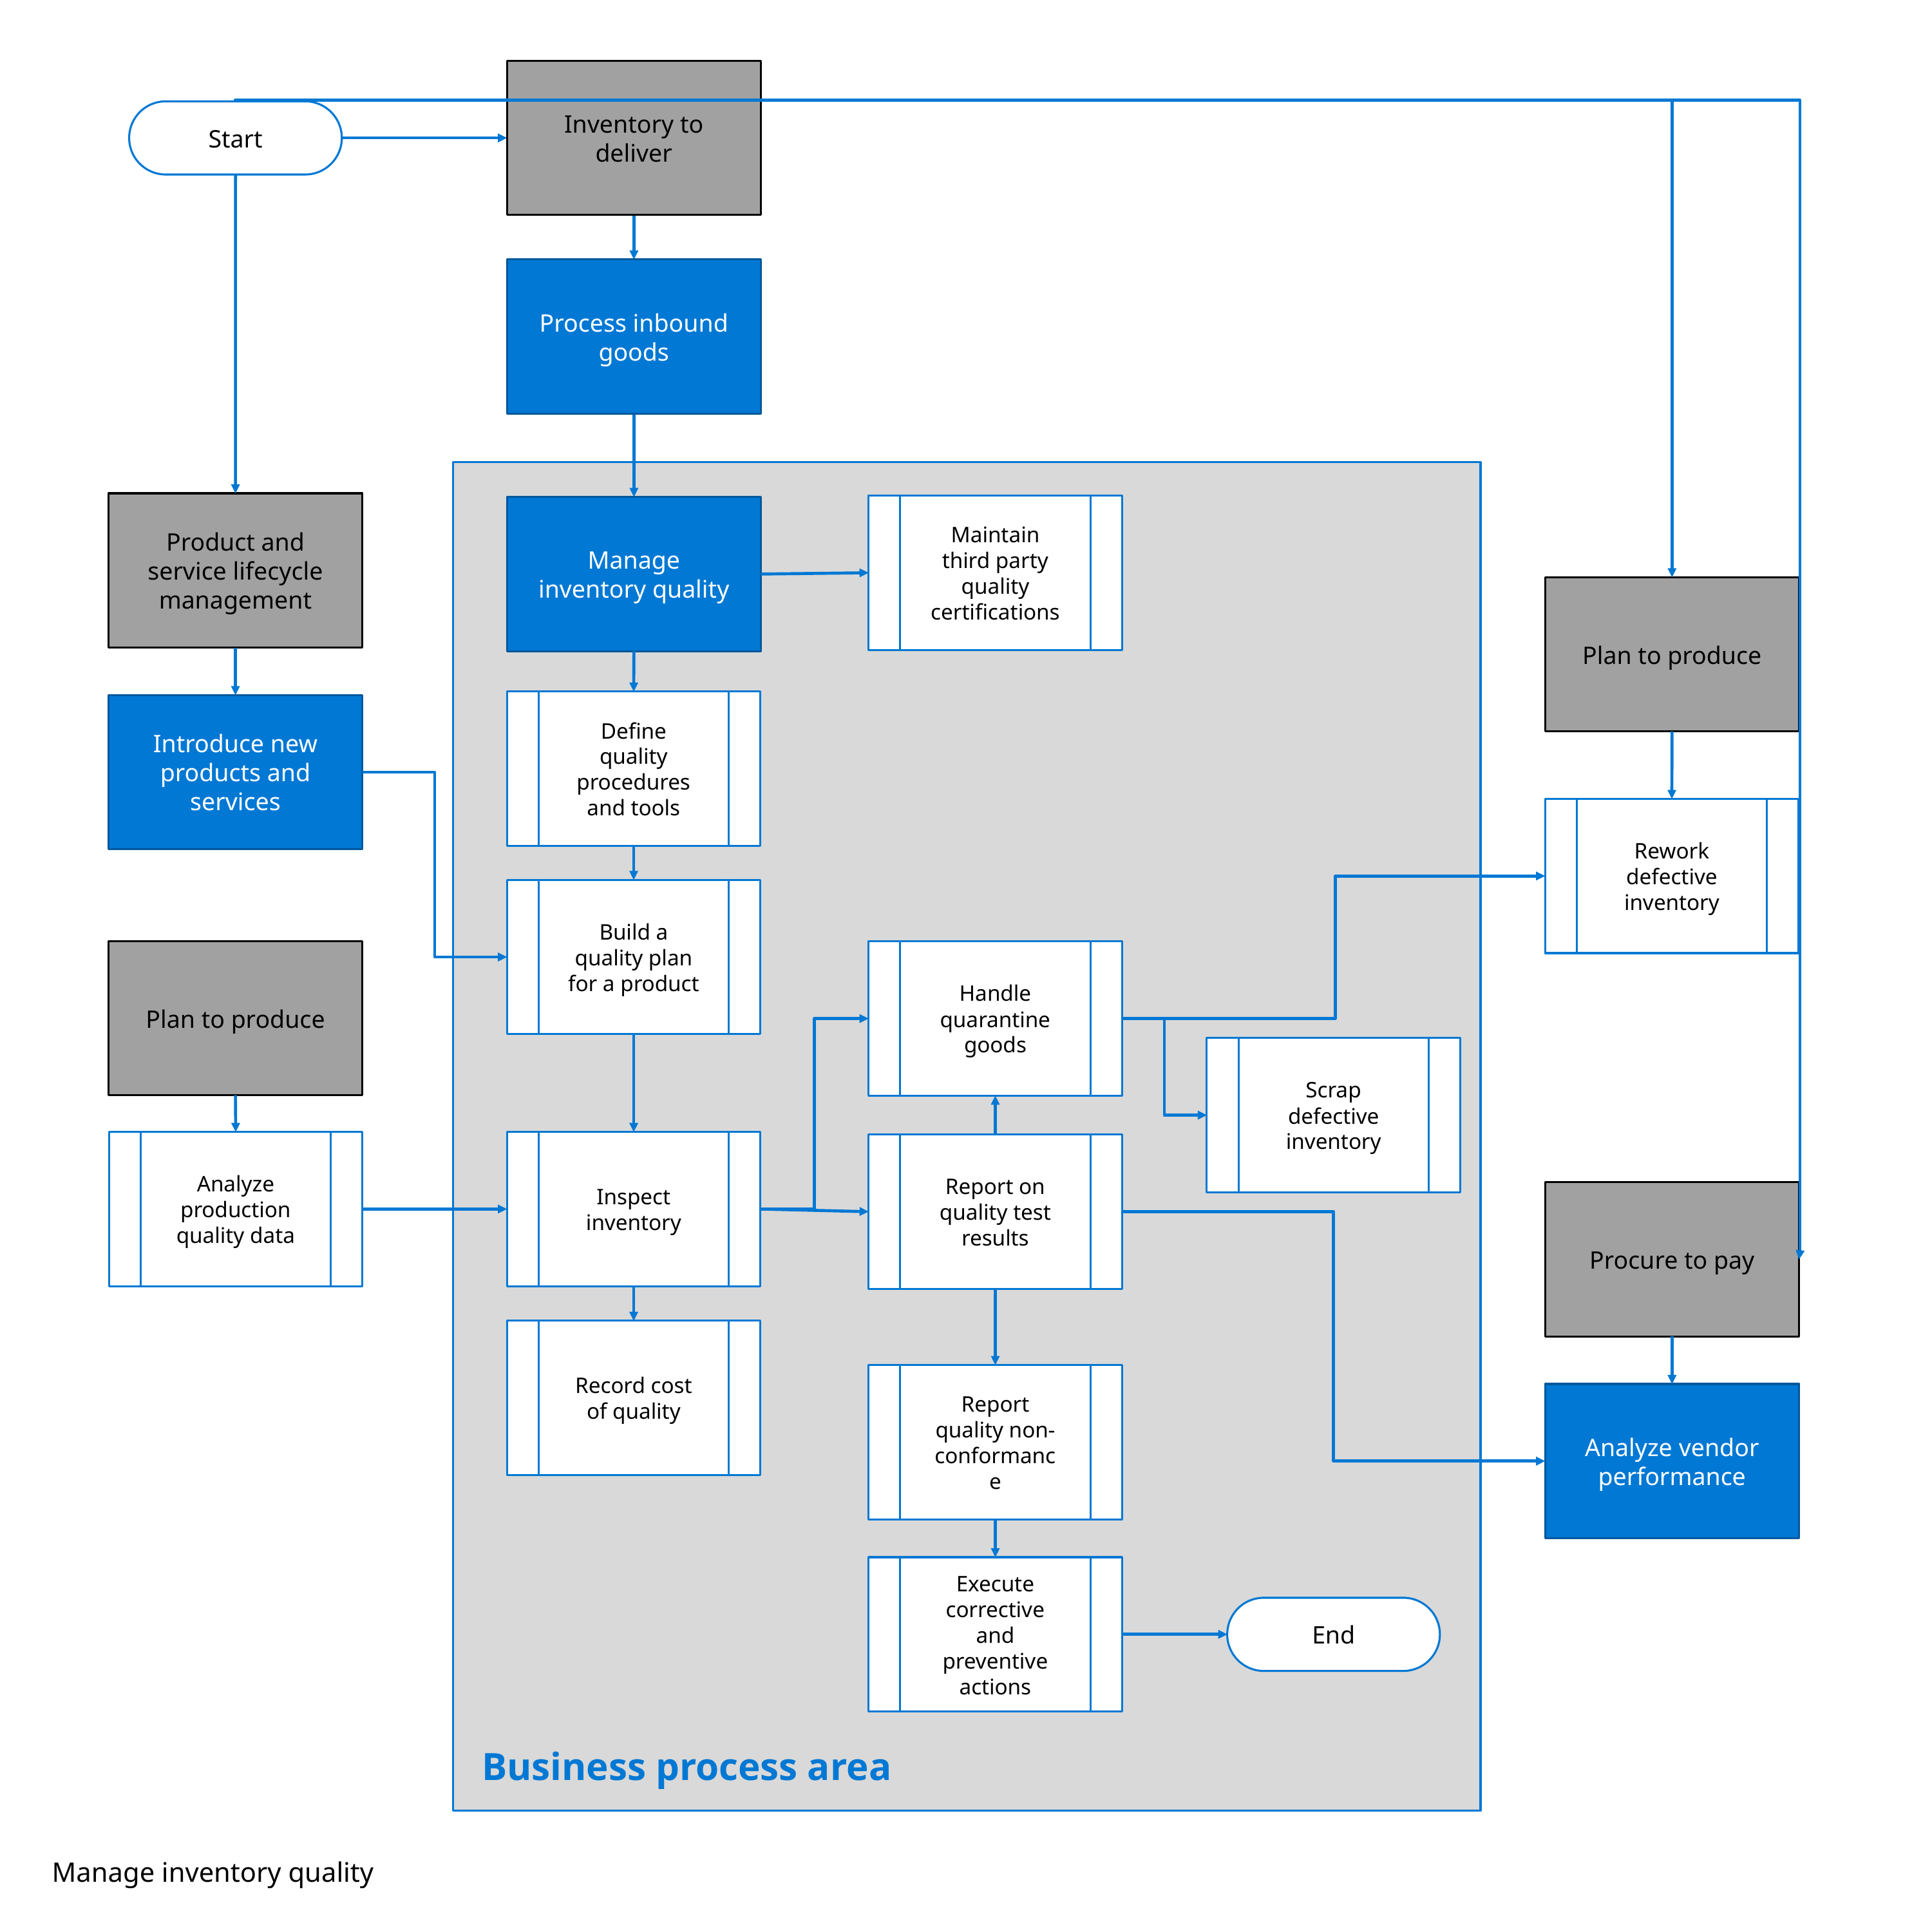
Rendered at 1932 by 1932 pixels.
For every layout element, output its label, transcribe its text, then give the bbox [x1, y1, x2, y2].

text_box Report quality non-conformance [868, 1463, 1122, 1520]
text_box Plan to produce [108, 940, 363, 1095]
text_box Analyze production quality data [108, 1132, 363, 1287]
text_box Product and service lifecycle management [108, 493, 363, 648]
text_box Manage inventory quality [52, 1855, 374, 1888]
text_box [438, 0, 1596, 1463]
text_box Business process area [453, 1463, 1481, 1812]
text_box Procure to pay [1596, 1182, 1799, 1337]
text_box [362, 772, 438, 958]
text_box Analyze vendor performance [1544, 1383, 1799, 1539]
text_box Plan to produce [1596, 577, 1798, 732]
text_box Record cost of quality [506, 1463, 761, 1475]
text_box Start [128, 100, 343, 175]
text_box Rework defective inventory [1596, 799, 1798, 954]
text_box Introduce new products and services [108, 694, 363, 850]
text_box Execute corrective and preventive actions [868, 1557, 1122, 1712]
text_box End [1226, 1597, 1441, 1672]
